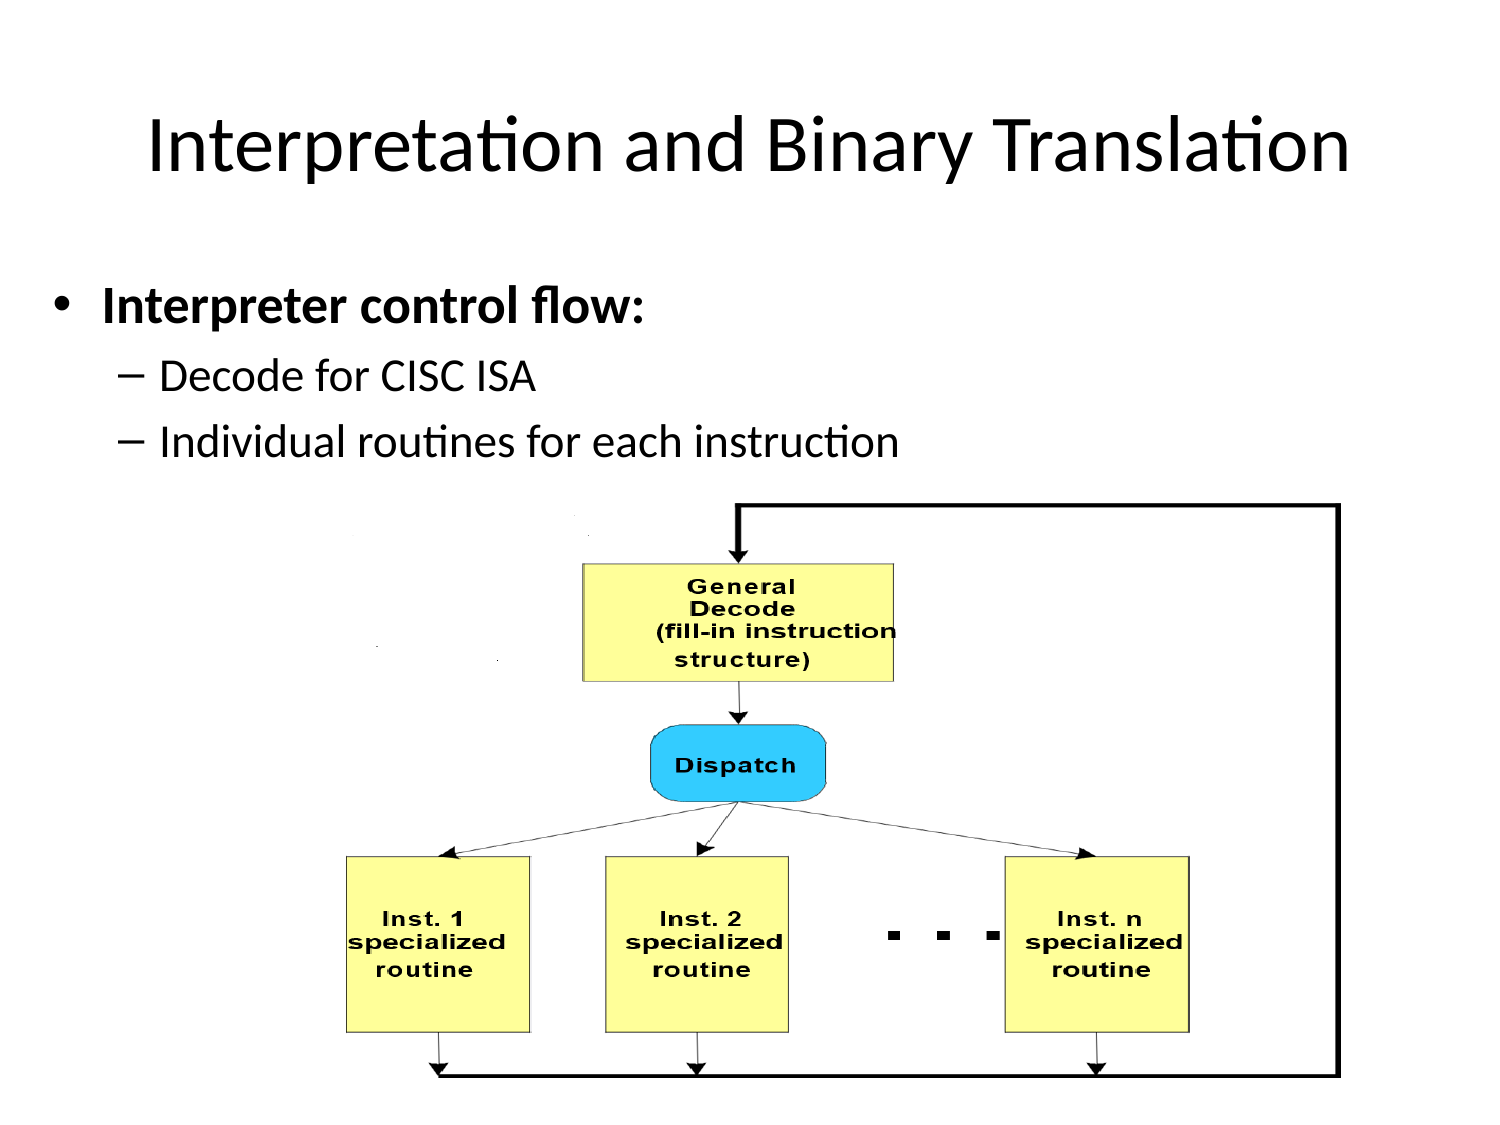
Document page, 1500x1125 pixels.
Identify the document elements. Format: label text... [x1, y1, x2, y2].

list Interpreter control flow: Decode for CISC ISA Individual routines for each instruction [37, 262, 1475, 475]
title Interpretation and Binary Translation [75, 45, 1425, 233]
picture [299, 474, 1367, 1088]
